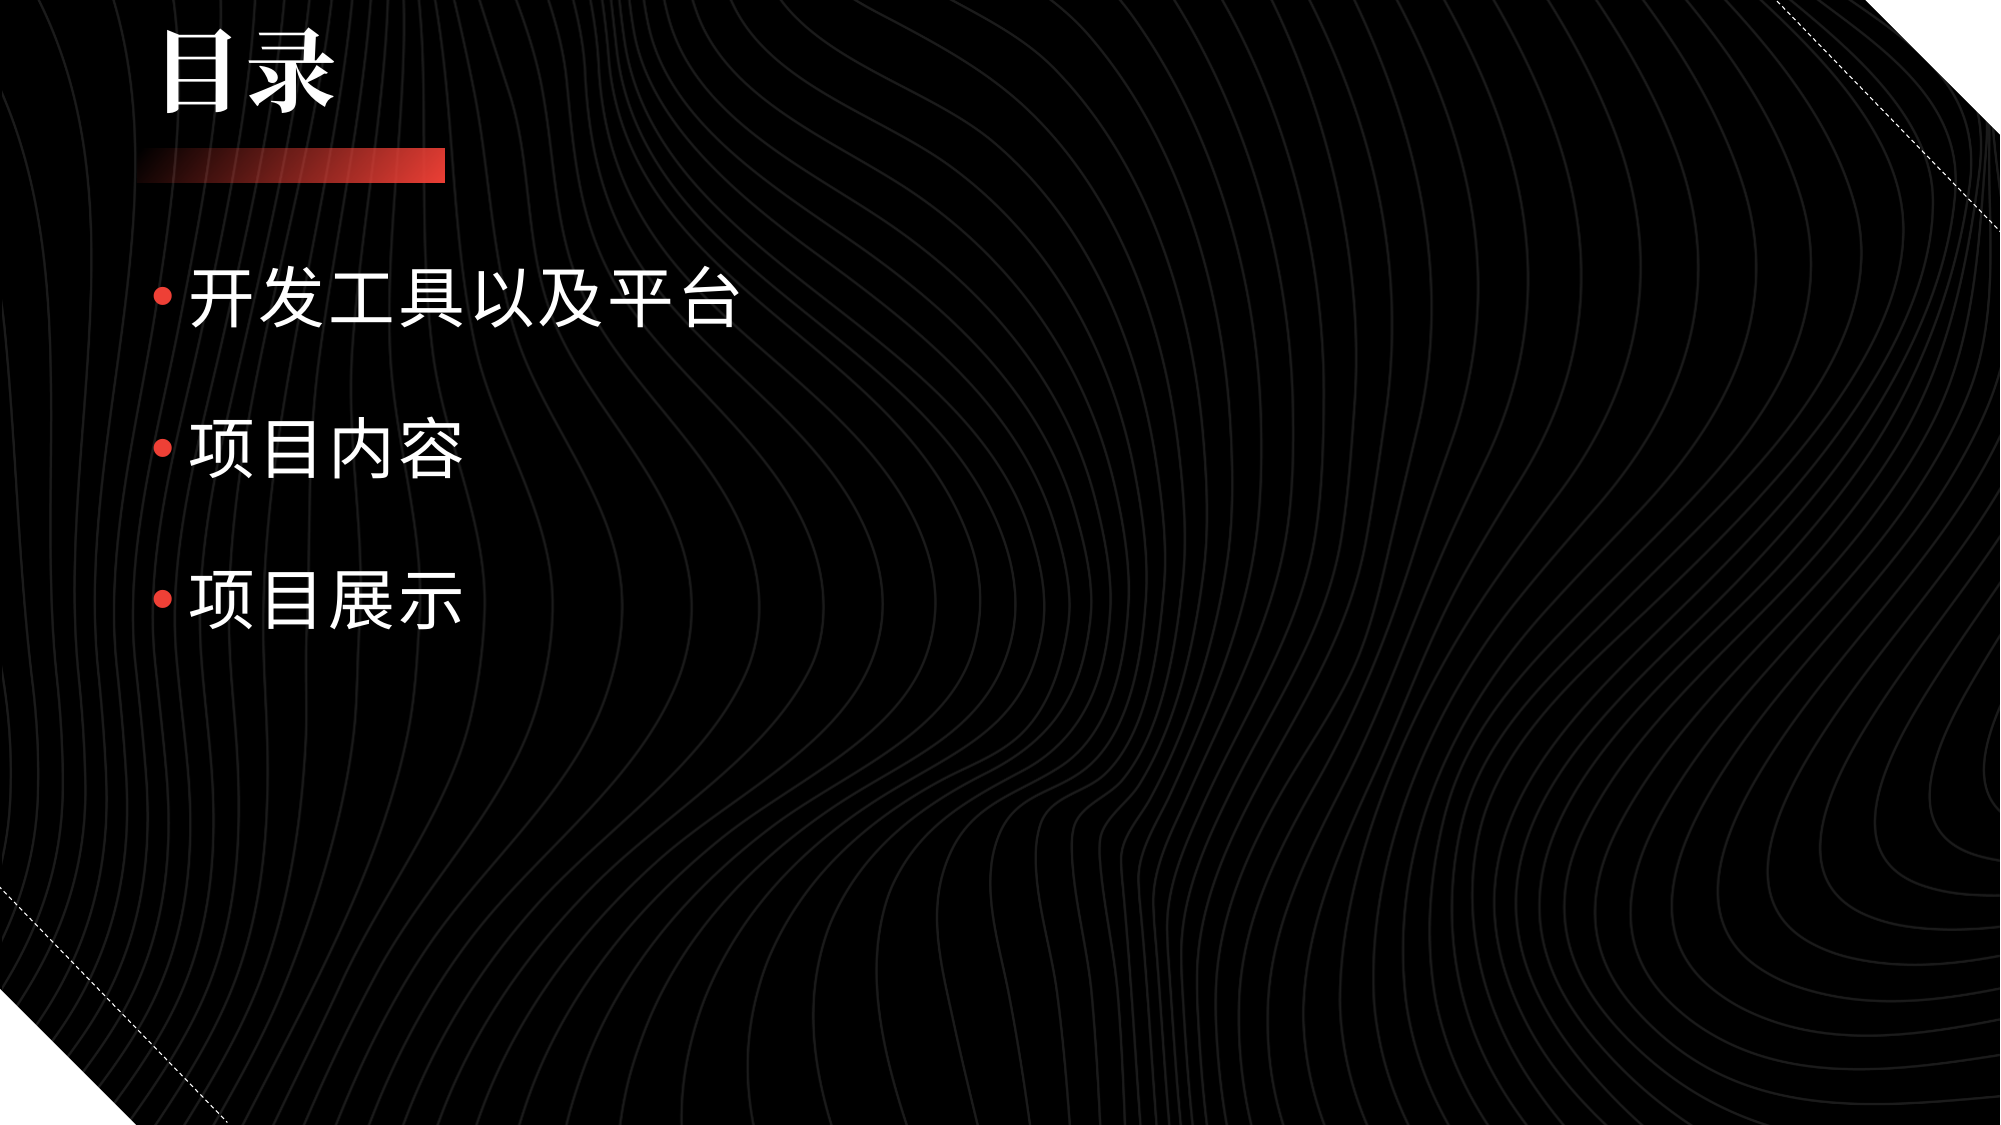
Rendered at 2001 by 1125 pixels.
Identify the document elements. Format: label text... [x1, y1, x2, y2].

list 开发工具以及平台 项目内容 项目展示 [136, 207, 1864, 946]
title 目录 [136, 27, 1863, 124]
